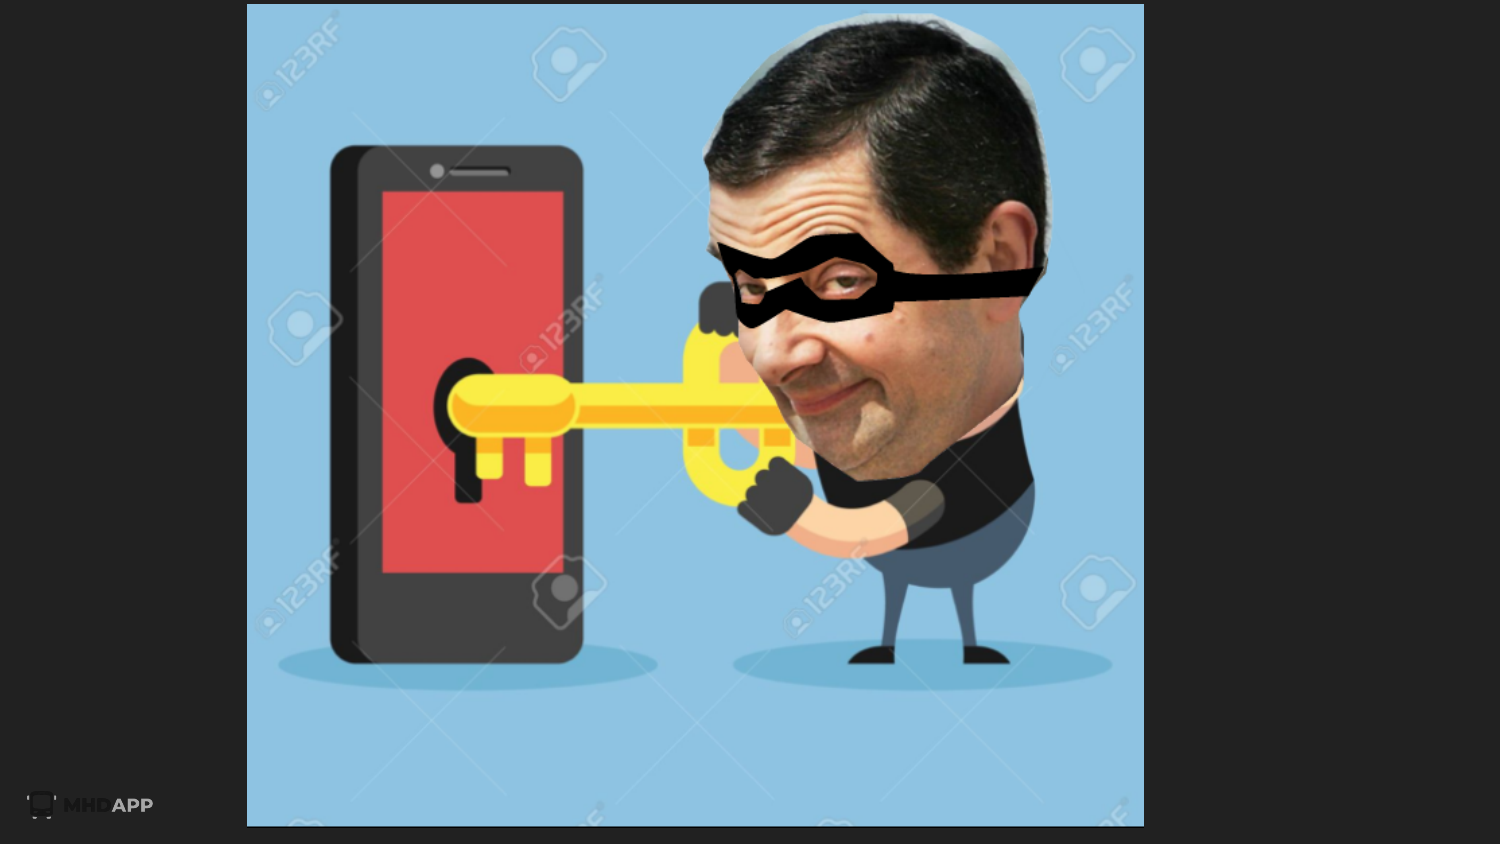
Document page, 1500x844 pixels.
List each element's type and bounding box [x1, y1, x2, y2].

picture [247, 4, 1144, 829]
picture [27, 791, 154, 819]
